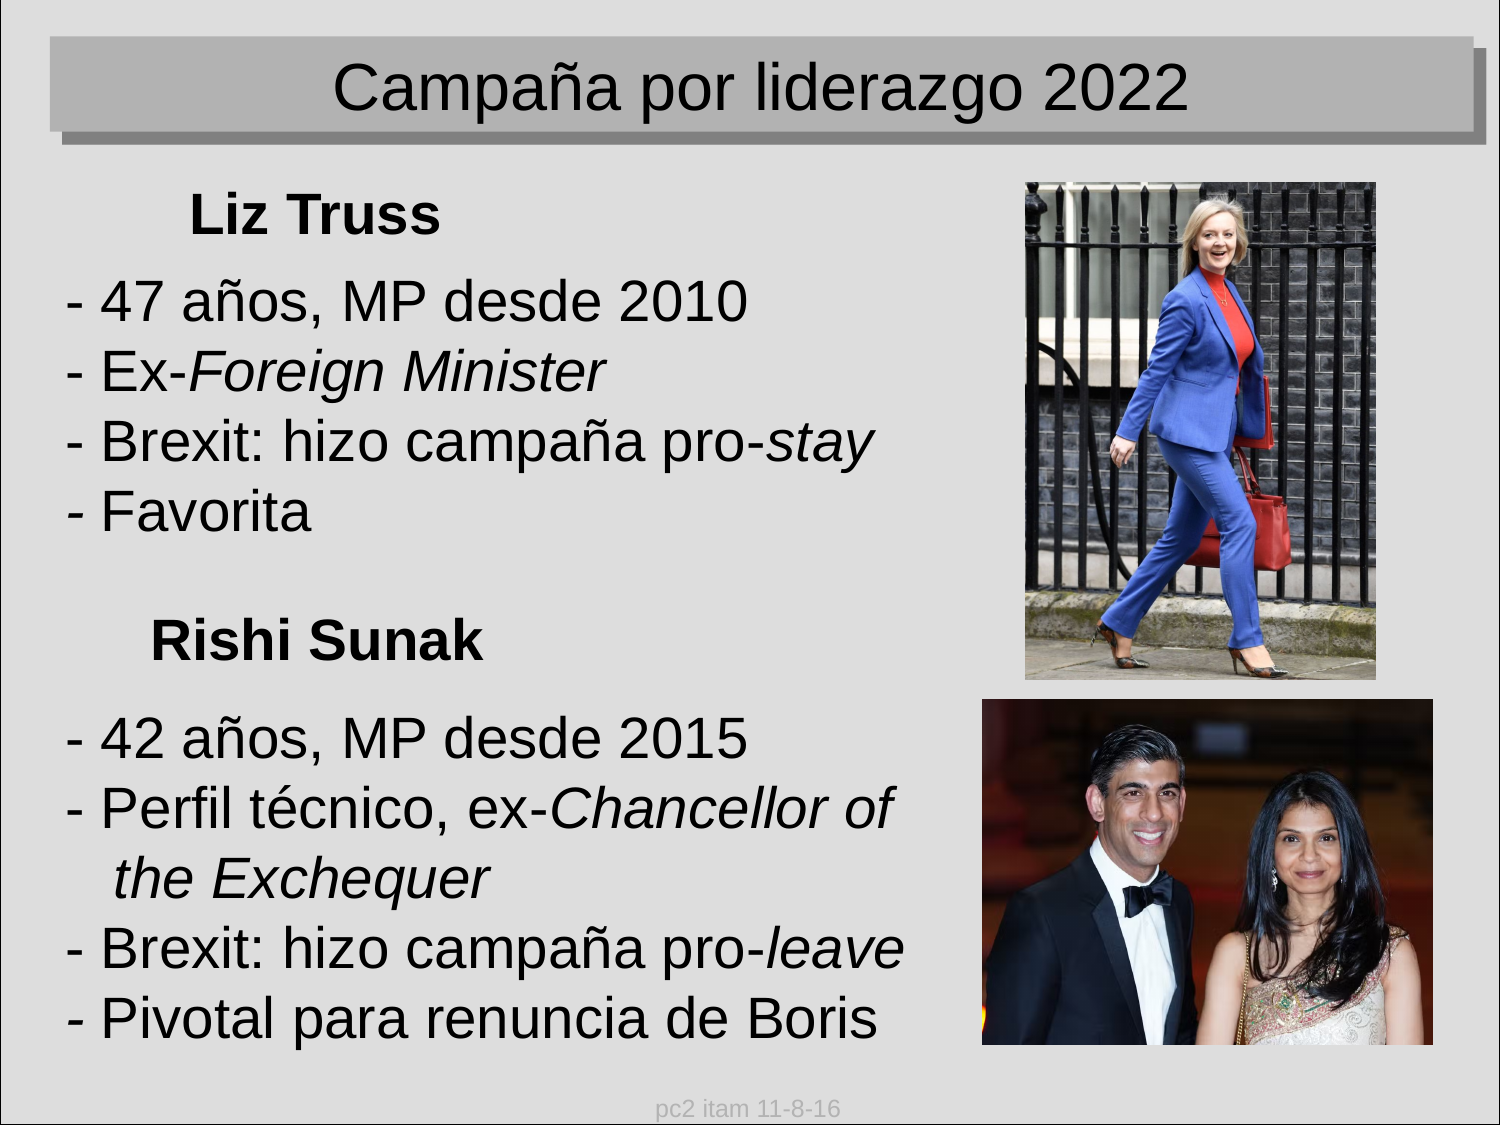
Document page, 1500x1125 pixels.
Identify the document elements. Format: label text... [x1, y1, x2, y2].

text_box Liz Truss [101, 168, 530, 254]
text_box - 47 años, MP desde 2010 - Ex-Foreign Minister - Brexit: hizo campaña pro-stay - Favorita [50, 255, 1020, 551]
text_box - 42 años, MP desde 2015 - Perfil técnico, ex-Chancellor of the Exchequer - Brexit: hizo campaña pro-leave - Pivotal para renuncia de Boris [50, 692, 1375, 1058]
text_box Rishi Sunak [103, 594, 532, 680]
picture [1025, 182, 1376, 680]
picture [982, 698, 1433, 1046]
text_box Campaña por liderazgo 2022 [49, 36, 1474, 132]
